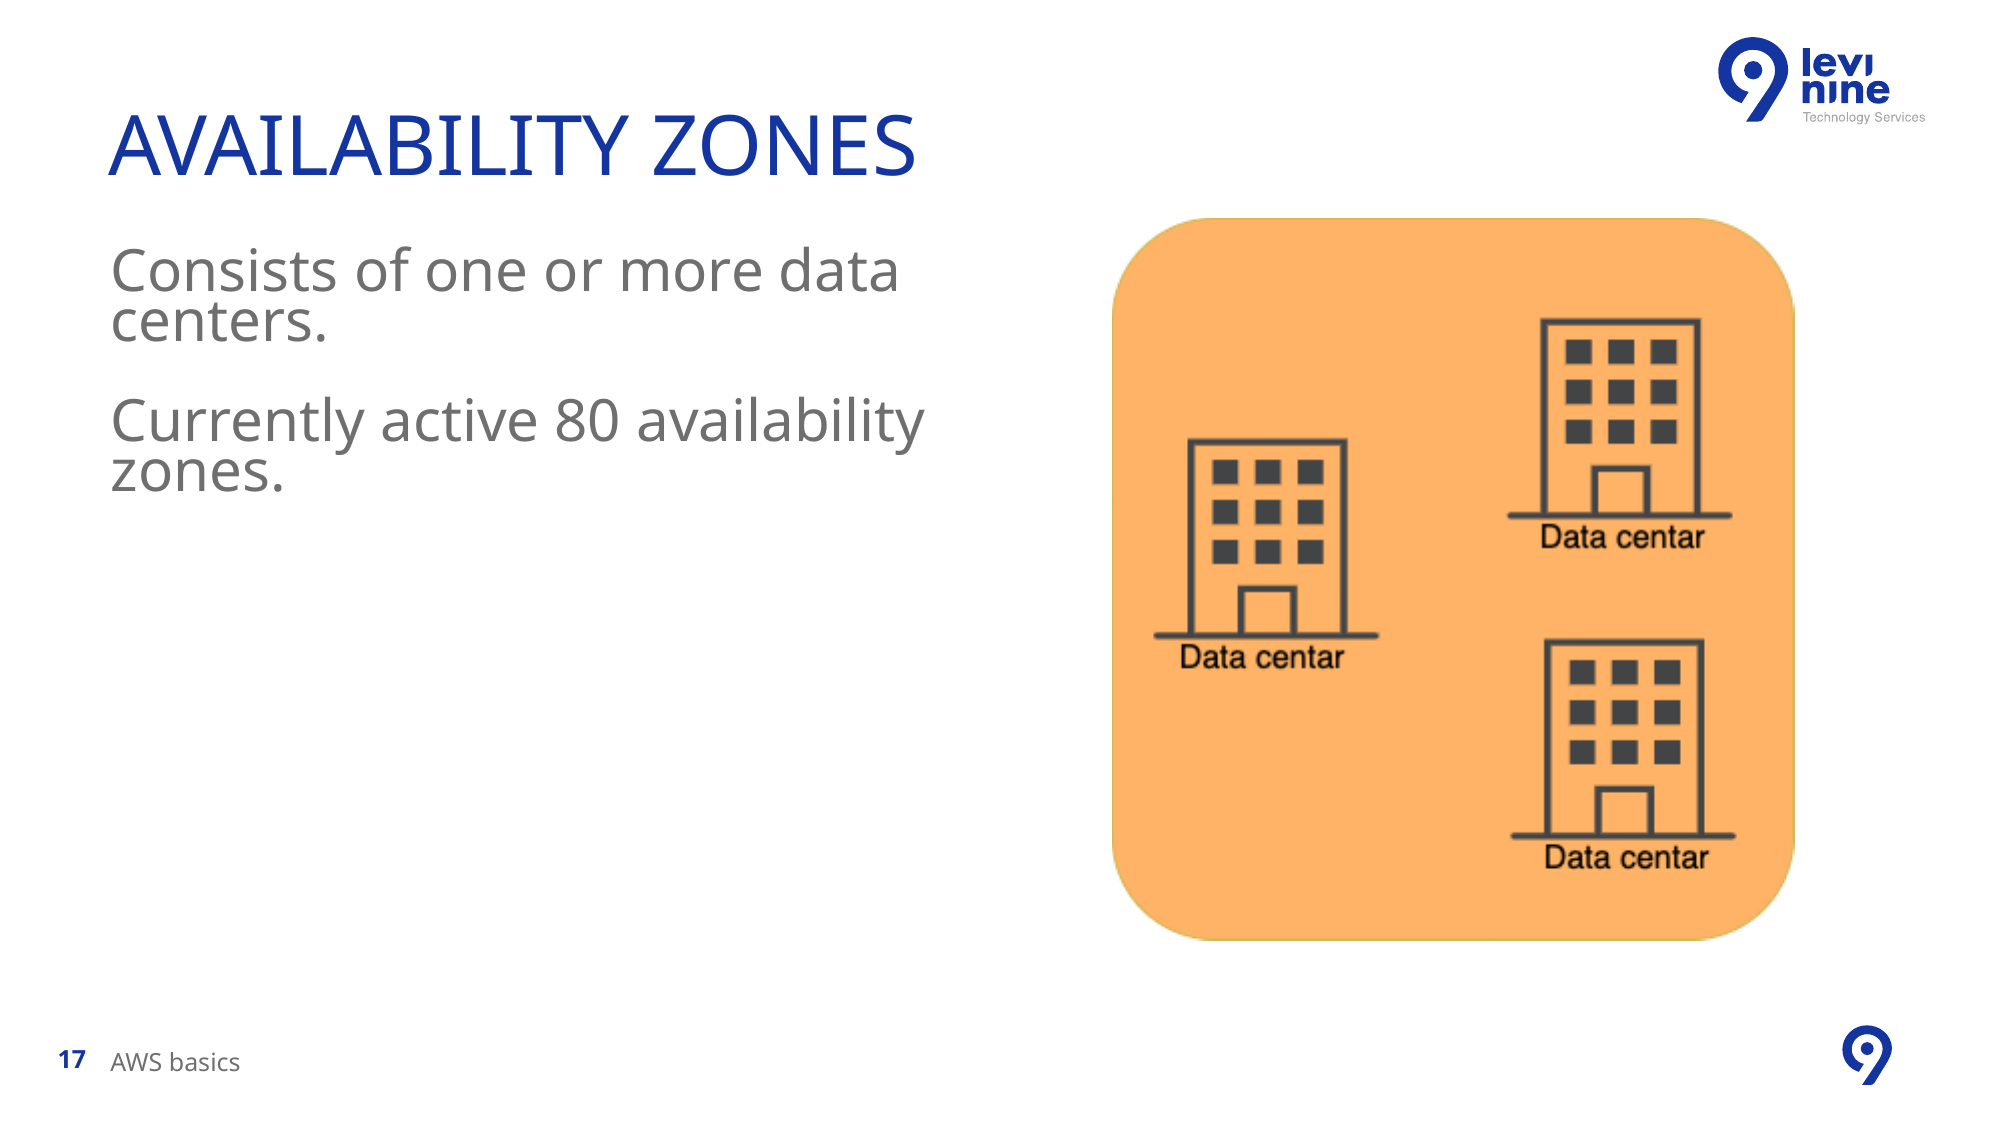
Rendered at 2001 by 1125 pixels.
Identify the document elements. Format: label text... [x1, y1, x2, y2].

picture [1112, 218, 1795, 941]
list Consists of one or more data centers. Currently active 80 availability zones. [110, 253, 1019, 442]
title Availability Zones [108, 84, 1497, 225]
footer AWS basics [110, 1045, 1289, 1077]
slide_number 17 [57, 1045, 103, 1077]
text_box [1718, 37, 1925, 125]
